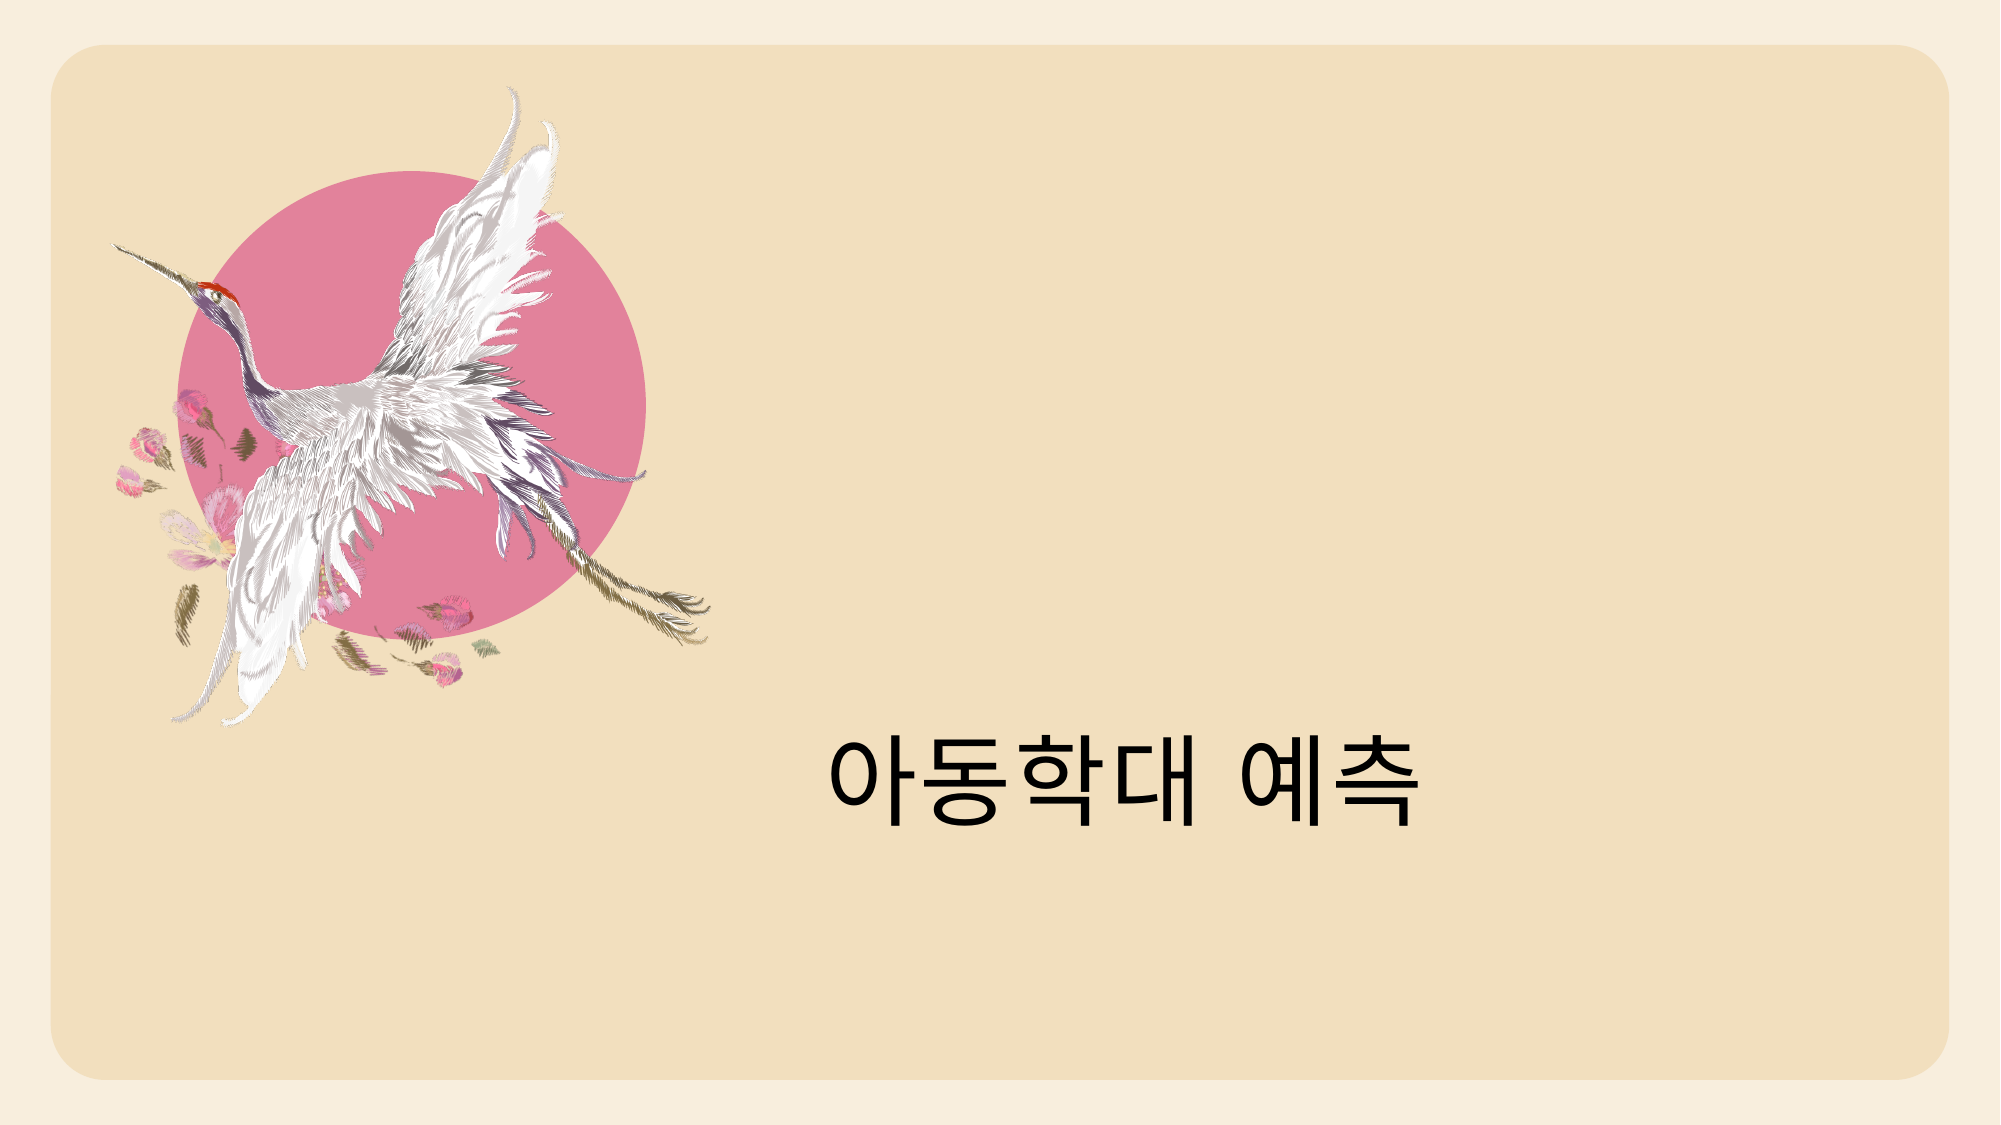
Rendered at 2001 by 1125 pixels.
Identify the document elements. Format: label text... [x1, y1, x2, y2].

picture [65, 83, 726, 762]
title 아동학대 예측 [825, 285, 1875, 840]
